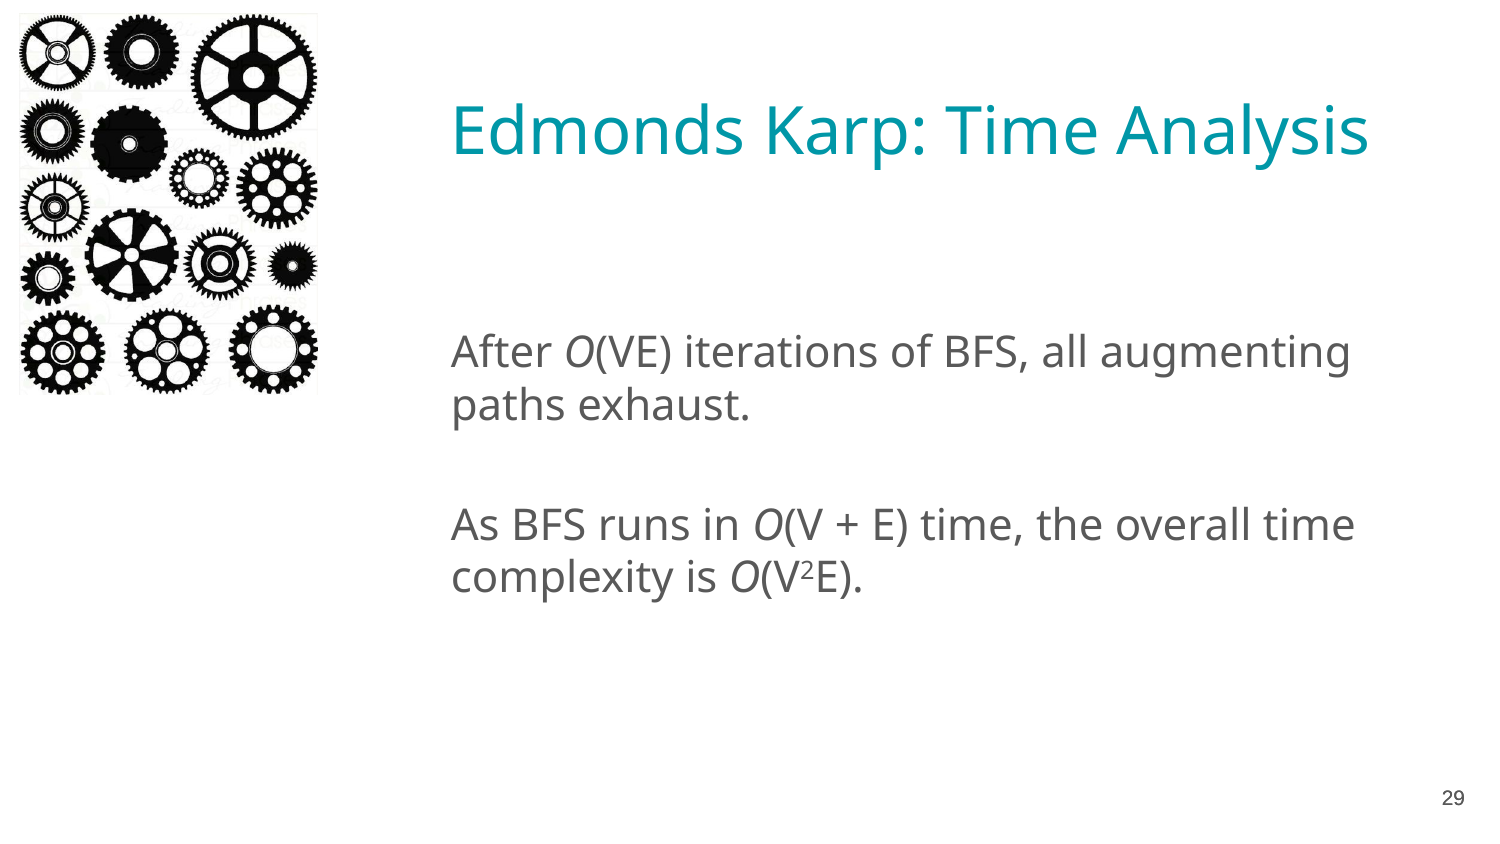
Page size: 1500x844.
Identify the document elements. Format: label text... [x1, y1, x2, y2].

title Edmonds Karp: Time Analysis [435, 72, 1449, 167]
picture [18, 13, 318, 395]
list After O(VE) iterations of BFS, all augmenting paths exhaust. As BFS runs in O(V + E) time, the overall time complexity is O(V2E). [435, 189, 1449, 789]
slide_number ‹#› [1389, 764, 1480, 830]
